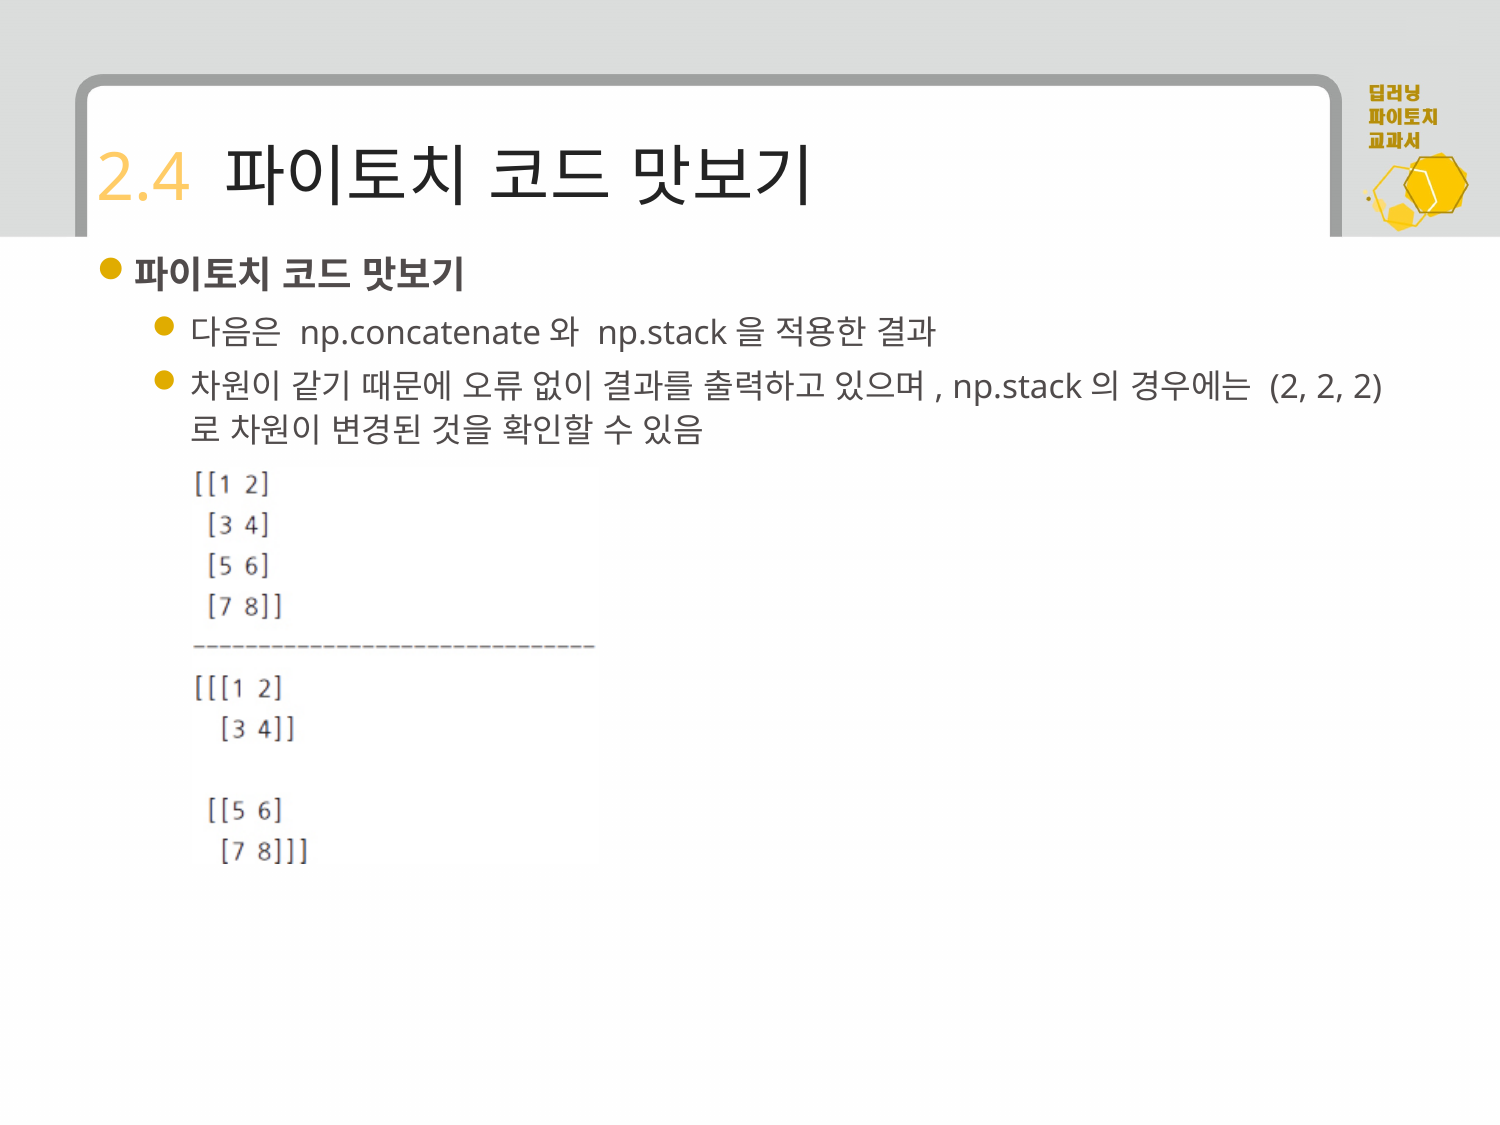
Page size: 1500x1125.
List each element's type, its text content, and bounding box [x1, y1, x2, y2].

title 2.4 파이토치 코드 맛보기 [81, 90, 1412, 222]
picture [0, 0, 1500, 1125]
list 파이토치 코드 맛보기 다음은 np.concatenate와 np.stack을 적용한 결과 차원이 같기 때문에 오류 없이 결과를 출력하고 있으며, np.stack의 경우에는 (2, 2, 2)로 차원이 변경된 것을 확인할 수 있음 [81, 239, 1412, 1054]
